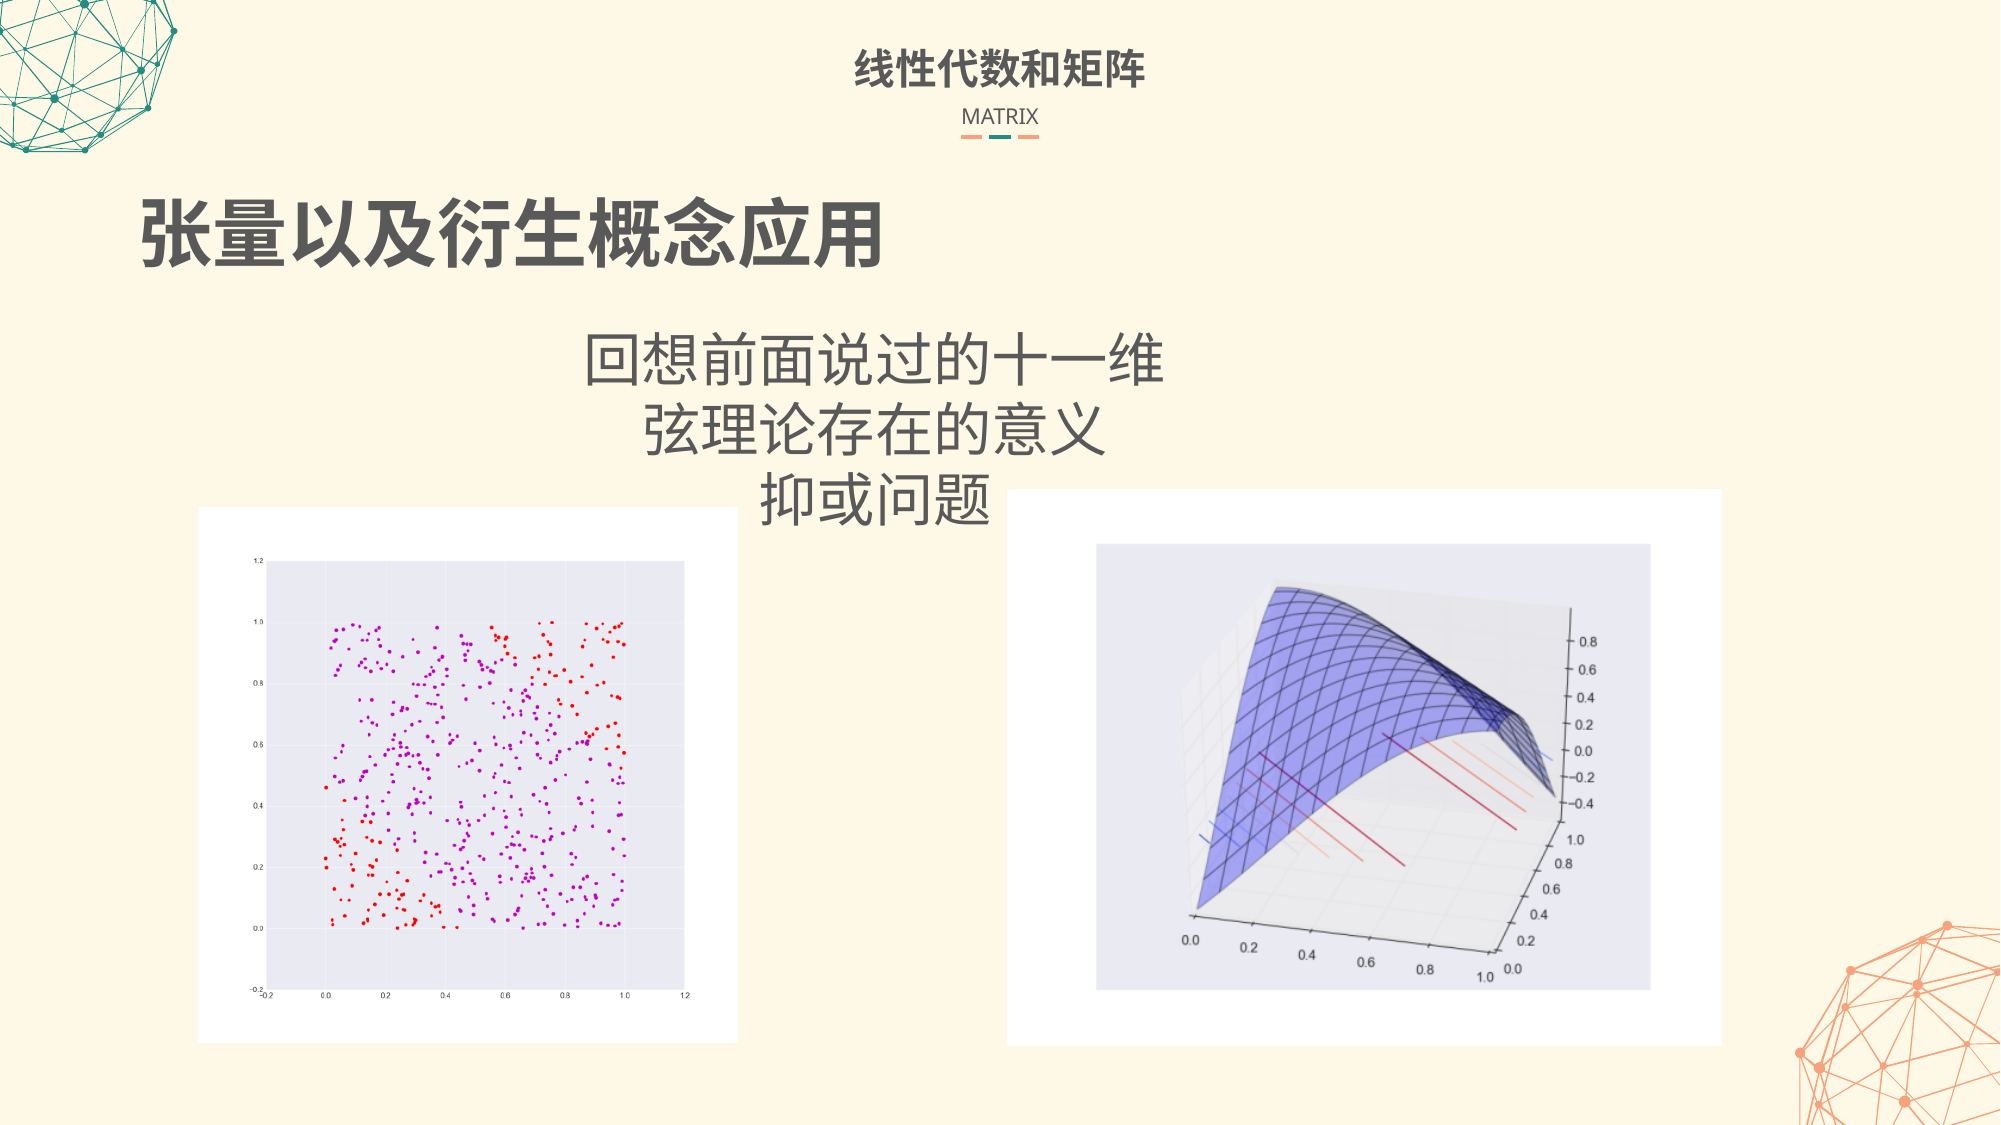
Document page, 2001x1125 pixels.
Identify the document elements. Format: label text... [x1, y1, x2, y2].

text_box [0, 0, 178, 154]
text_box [1794, 920, 2000, 1125]
text_box 线性代数和矩阵 [838, 35, 1161, 87]
text_box 回想前面说过的十一维弦理论存在的意义 抑或问题 [540, 315, 1210, 540]
picture [198, 507, 738, 1043]
text_box 张量以及衍生概念应用 [122, 179, 903, 285]
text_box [960, 136, 1040, 154]
text_box MATRIX [737, 87, 1263, 137]
picture [1007, 489, 1722, 1046]
